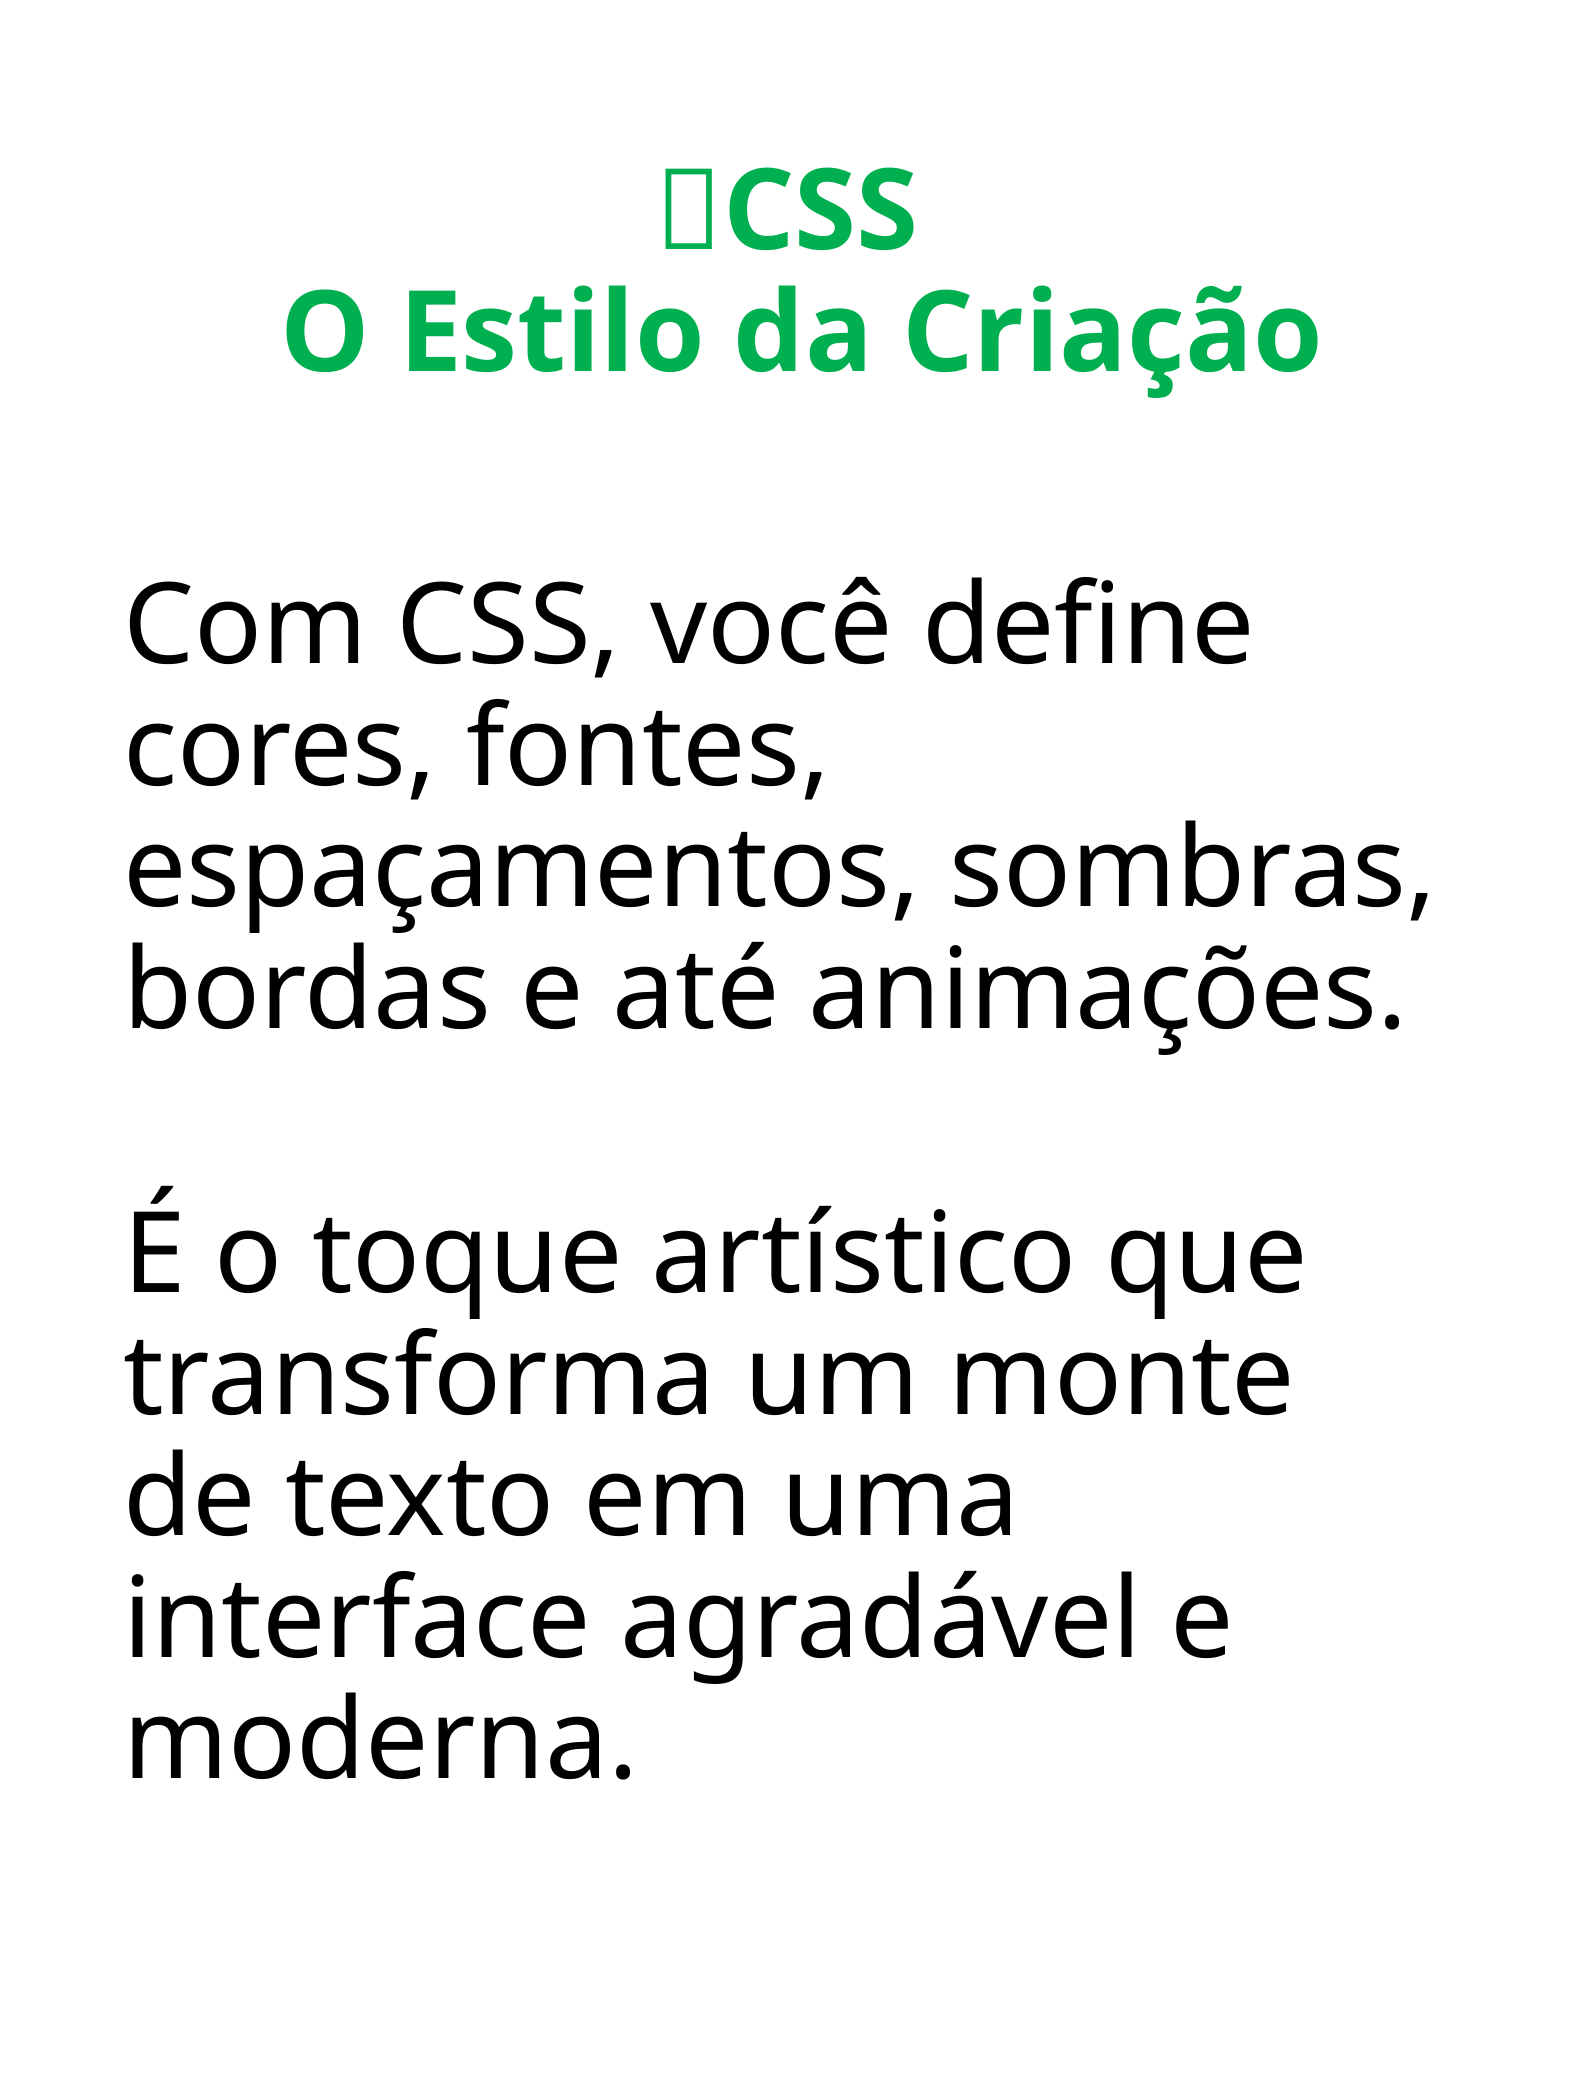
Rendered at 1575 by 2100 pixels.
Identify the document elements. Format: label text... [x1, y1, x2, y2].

title 🎨CSS O Estilo da Criação [0, 111, 1575, 438]
list Com CSS, você define cores, fontes, espaçamentos, sombras, bordas e até animações. É o toque artístico que transforma um monte de texto em uma interface agradável e moderna. [108, 559, 1467, 1892]
